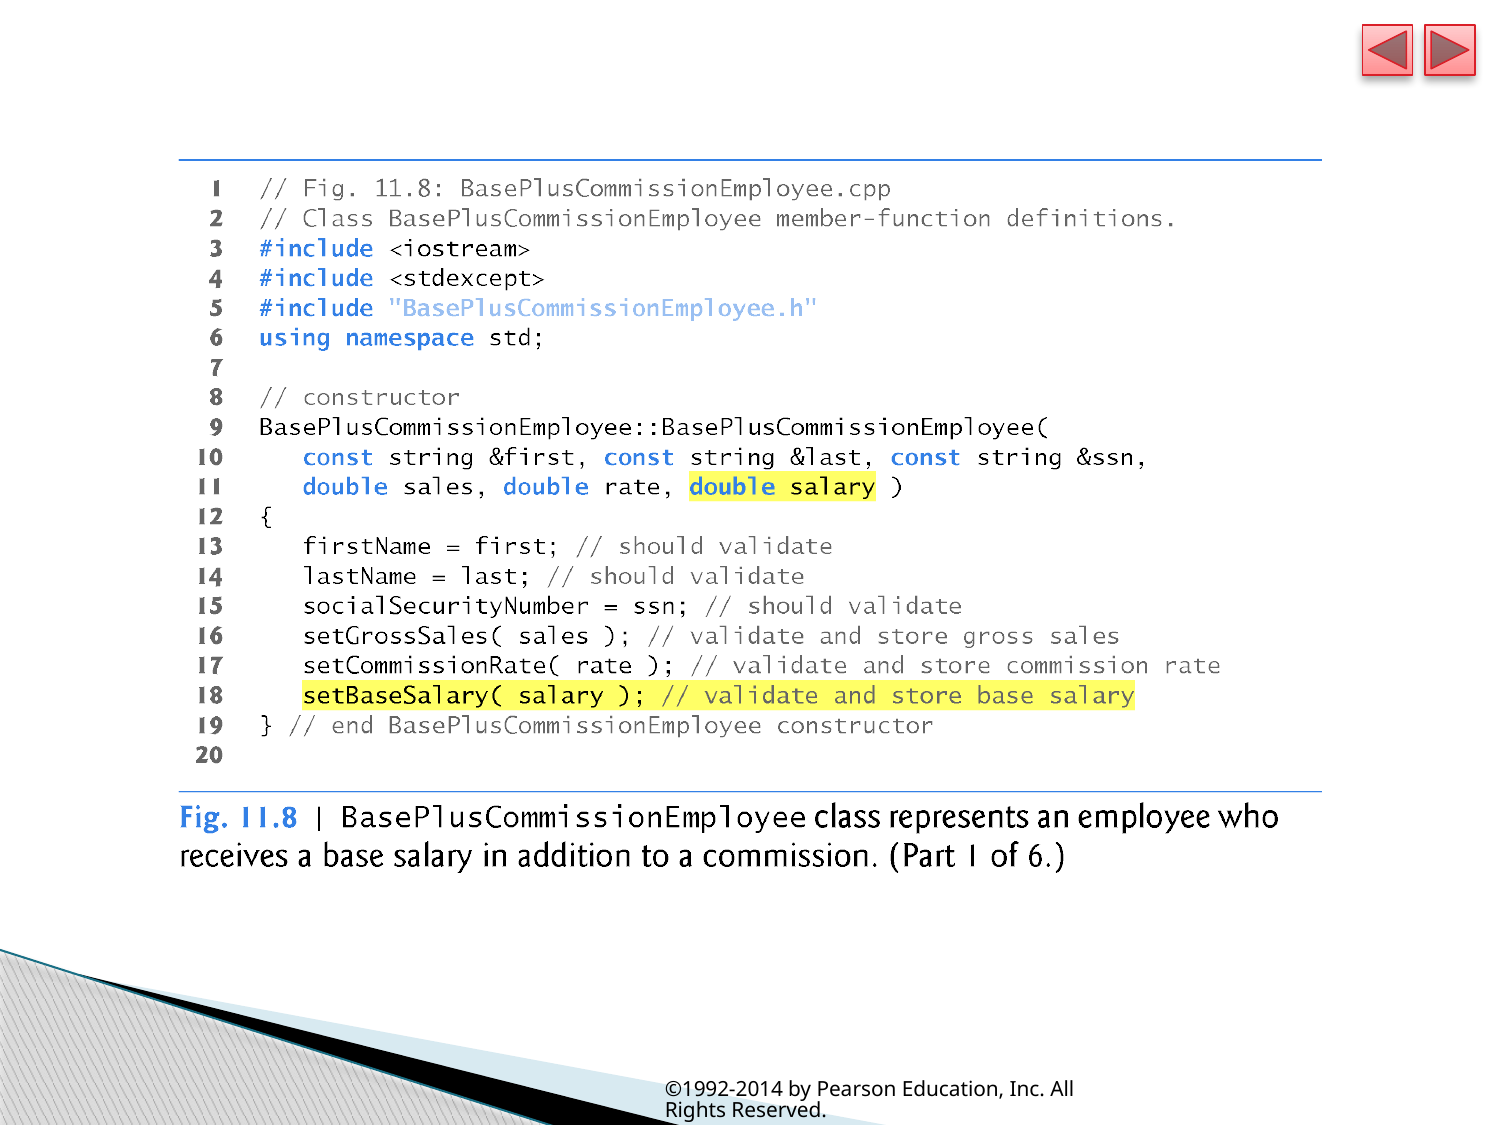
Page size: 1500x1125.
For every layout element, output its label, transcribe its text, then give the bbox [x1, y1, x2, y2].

picture [0, 106, 1500, 1018]
footer ©1992-2014 by Pearson Education, Inc. All Rights Reserved. [650, 1051, 1105, 1112]
